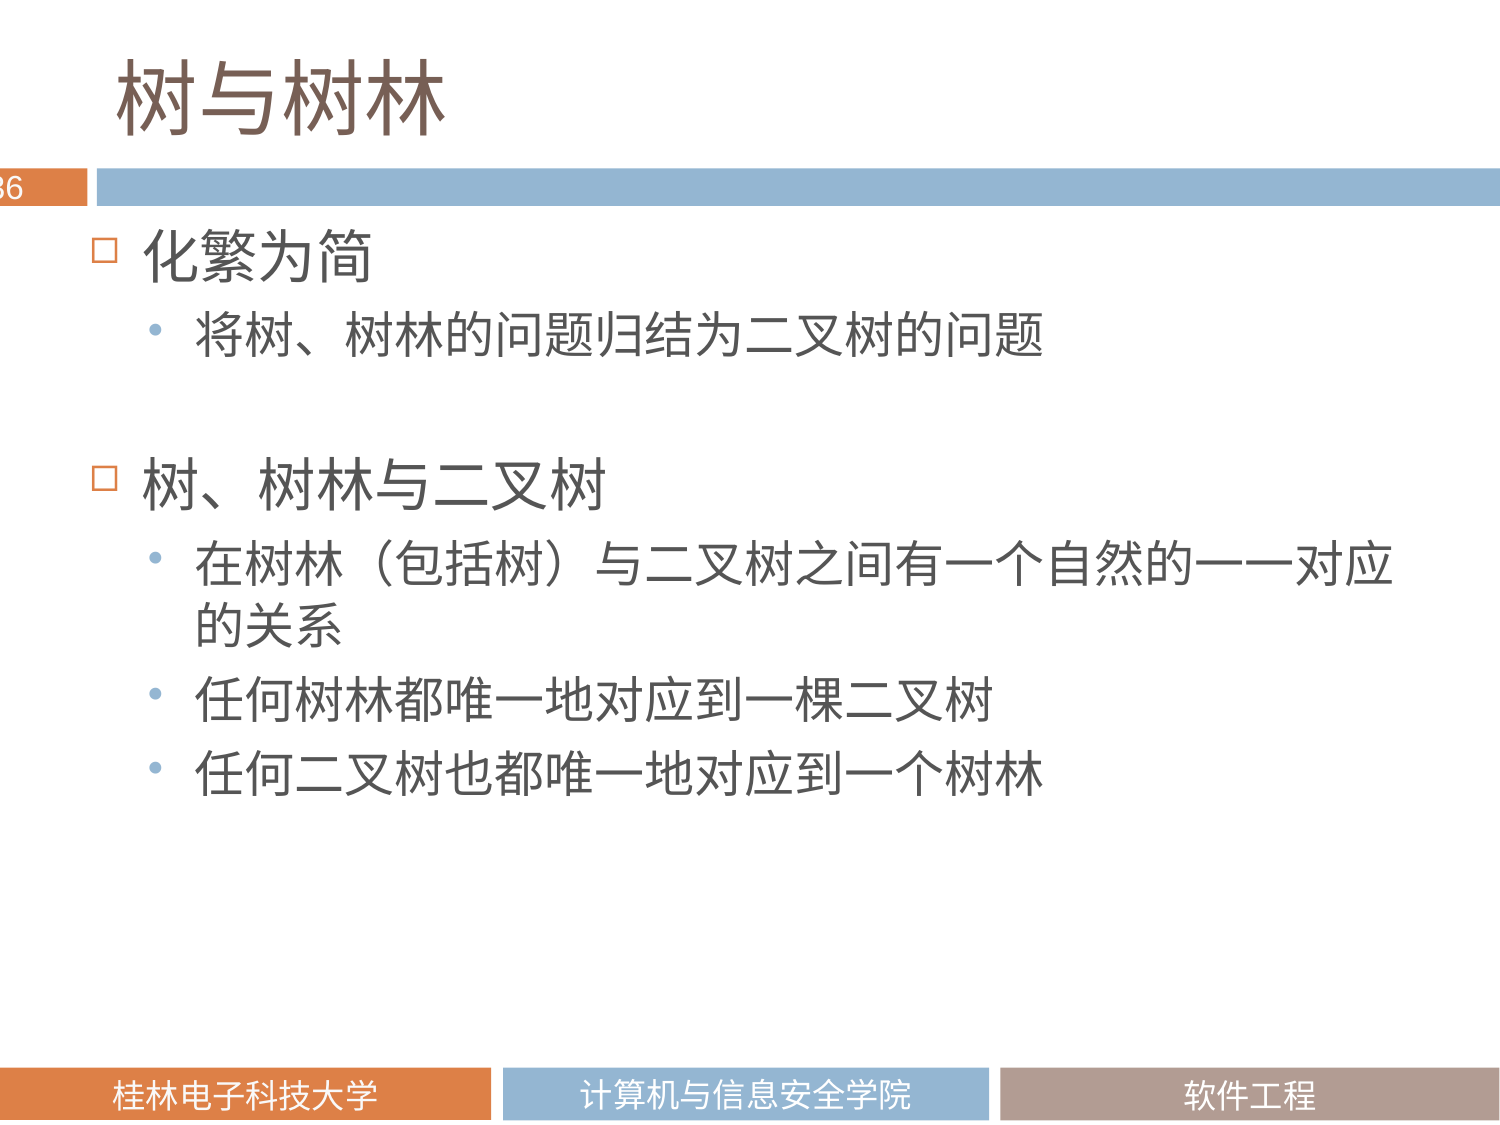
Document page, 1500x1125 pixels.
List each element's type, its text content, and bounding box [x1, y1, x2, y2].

list 化繁为简 将树、树林的问题归结为二叉树的问题 树、树林与二叉树 在树林（包括树）与二叉树之间有一个自然的一一对应的关系 任何树林都唯一地对应到一棵二叉树 任何二叉树也都唯一地对应到一个树林 [73, 219, 1412, 1006]
title 树与树林 [99, 37, 1438, 155]
